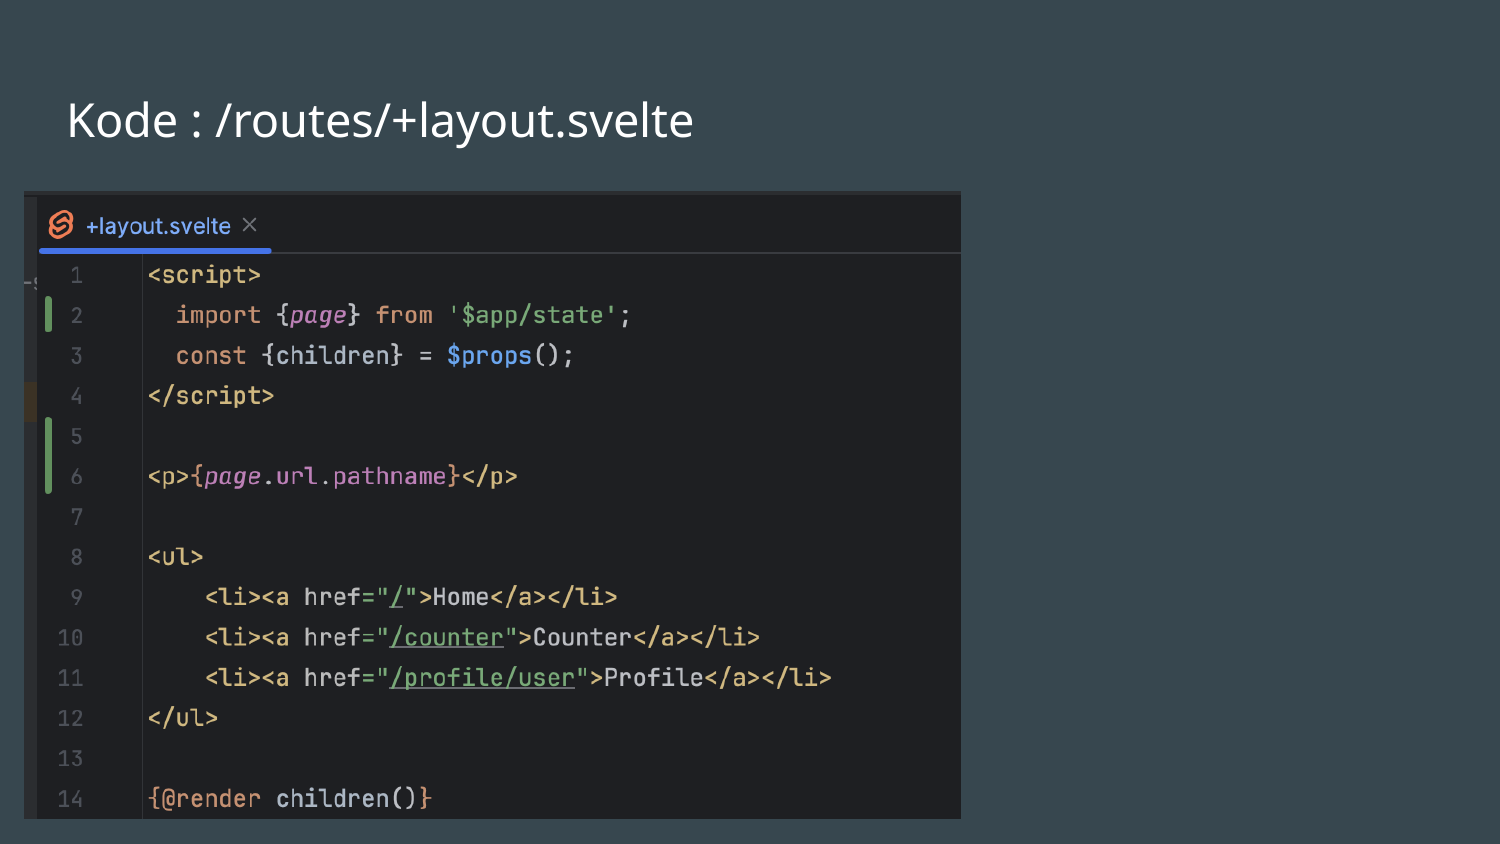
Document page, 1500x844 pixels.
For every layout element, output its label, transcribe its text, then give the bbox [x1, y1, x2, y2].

picture [24, 191, 961, 819]
title Kode : /routes/+layout.svelte [51, 72, 1449, 167]
